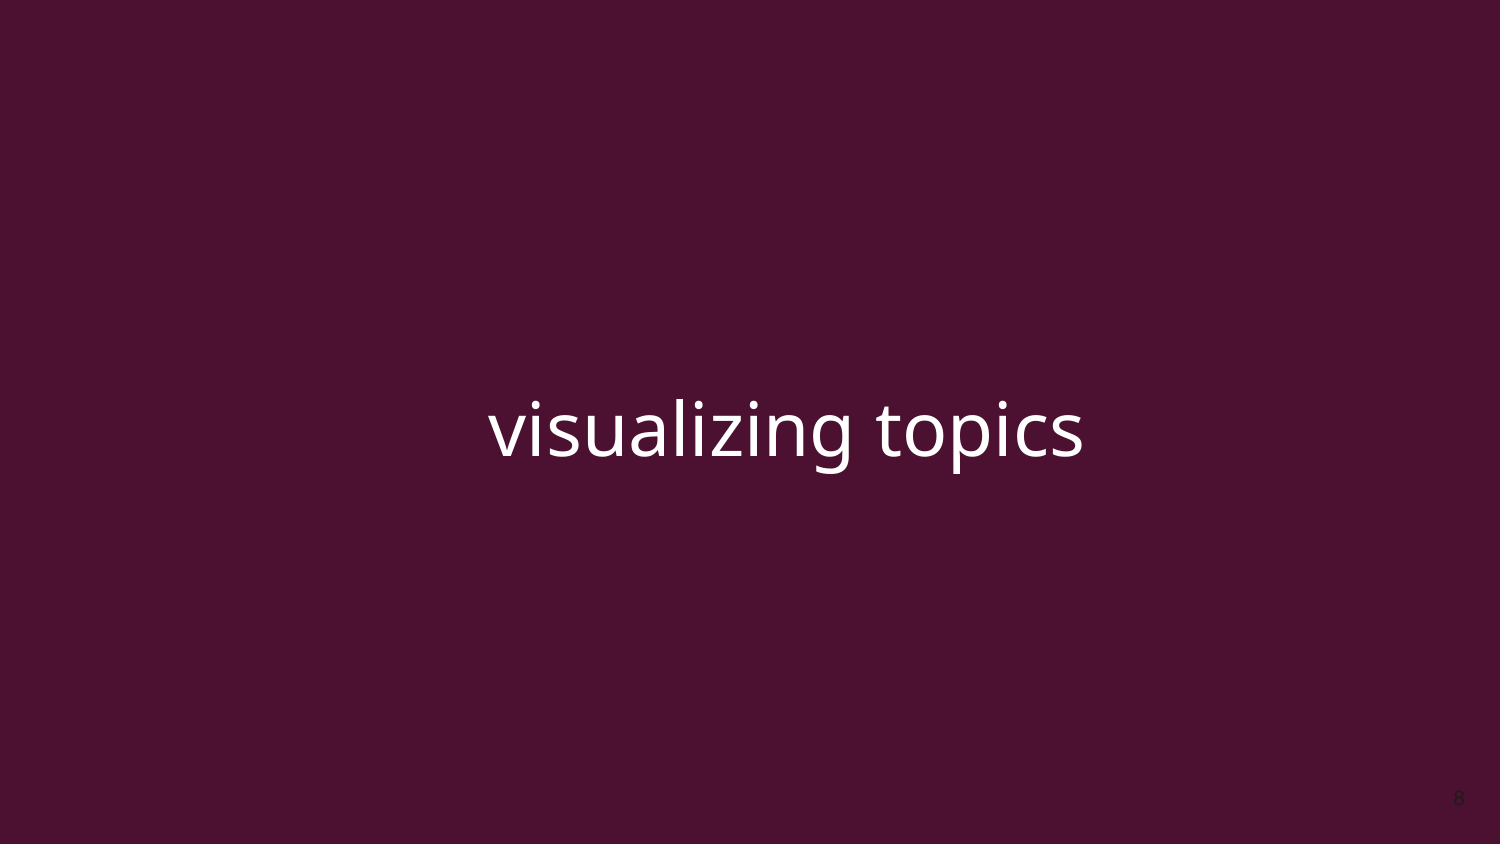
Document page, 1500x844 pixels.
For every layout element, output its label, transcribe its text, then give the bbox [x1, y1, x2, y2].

title visualizing topics [301, 327, 1274, 526]
slide_number ‹#› [1389, 764, 1480, 830]
